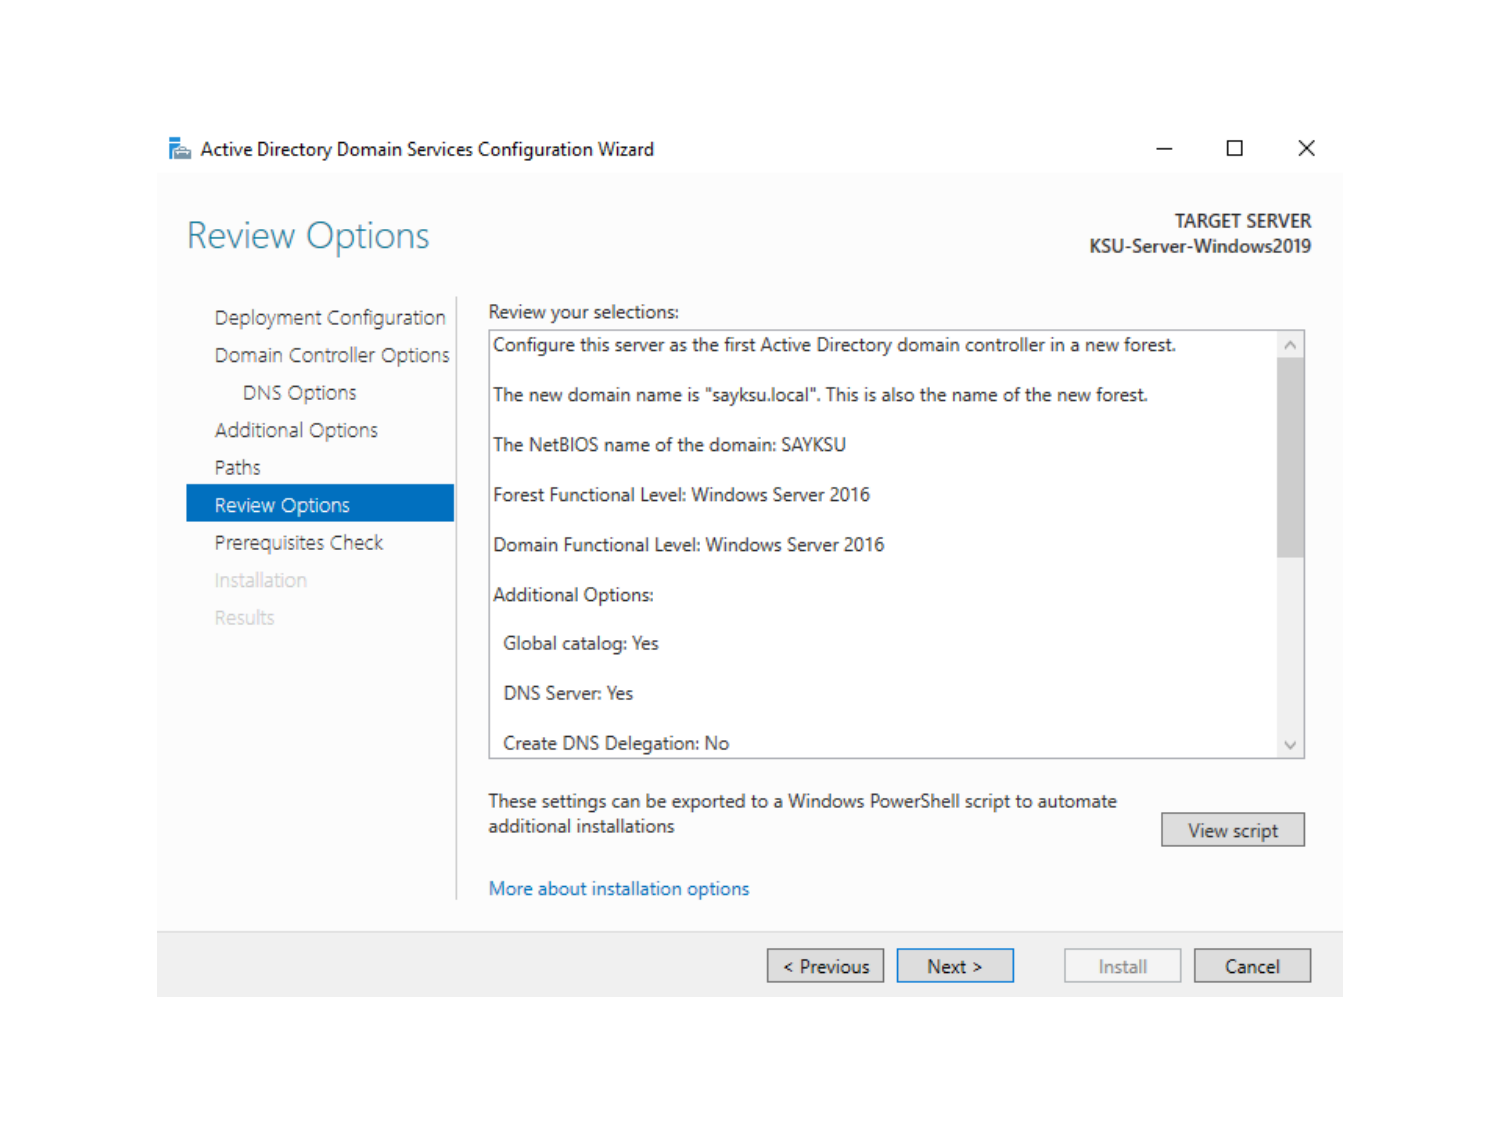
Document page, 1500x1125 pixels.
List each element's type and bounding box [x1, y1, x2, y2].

picture [157, 128, 1343, 997]
